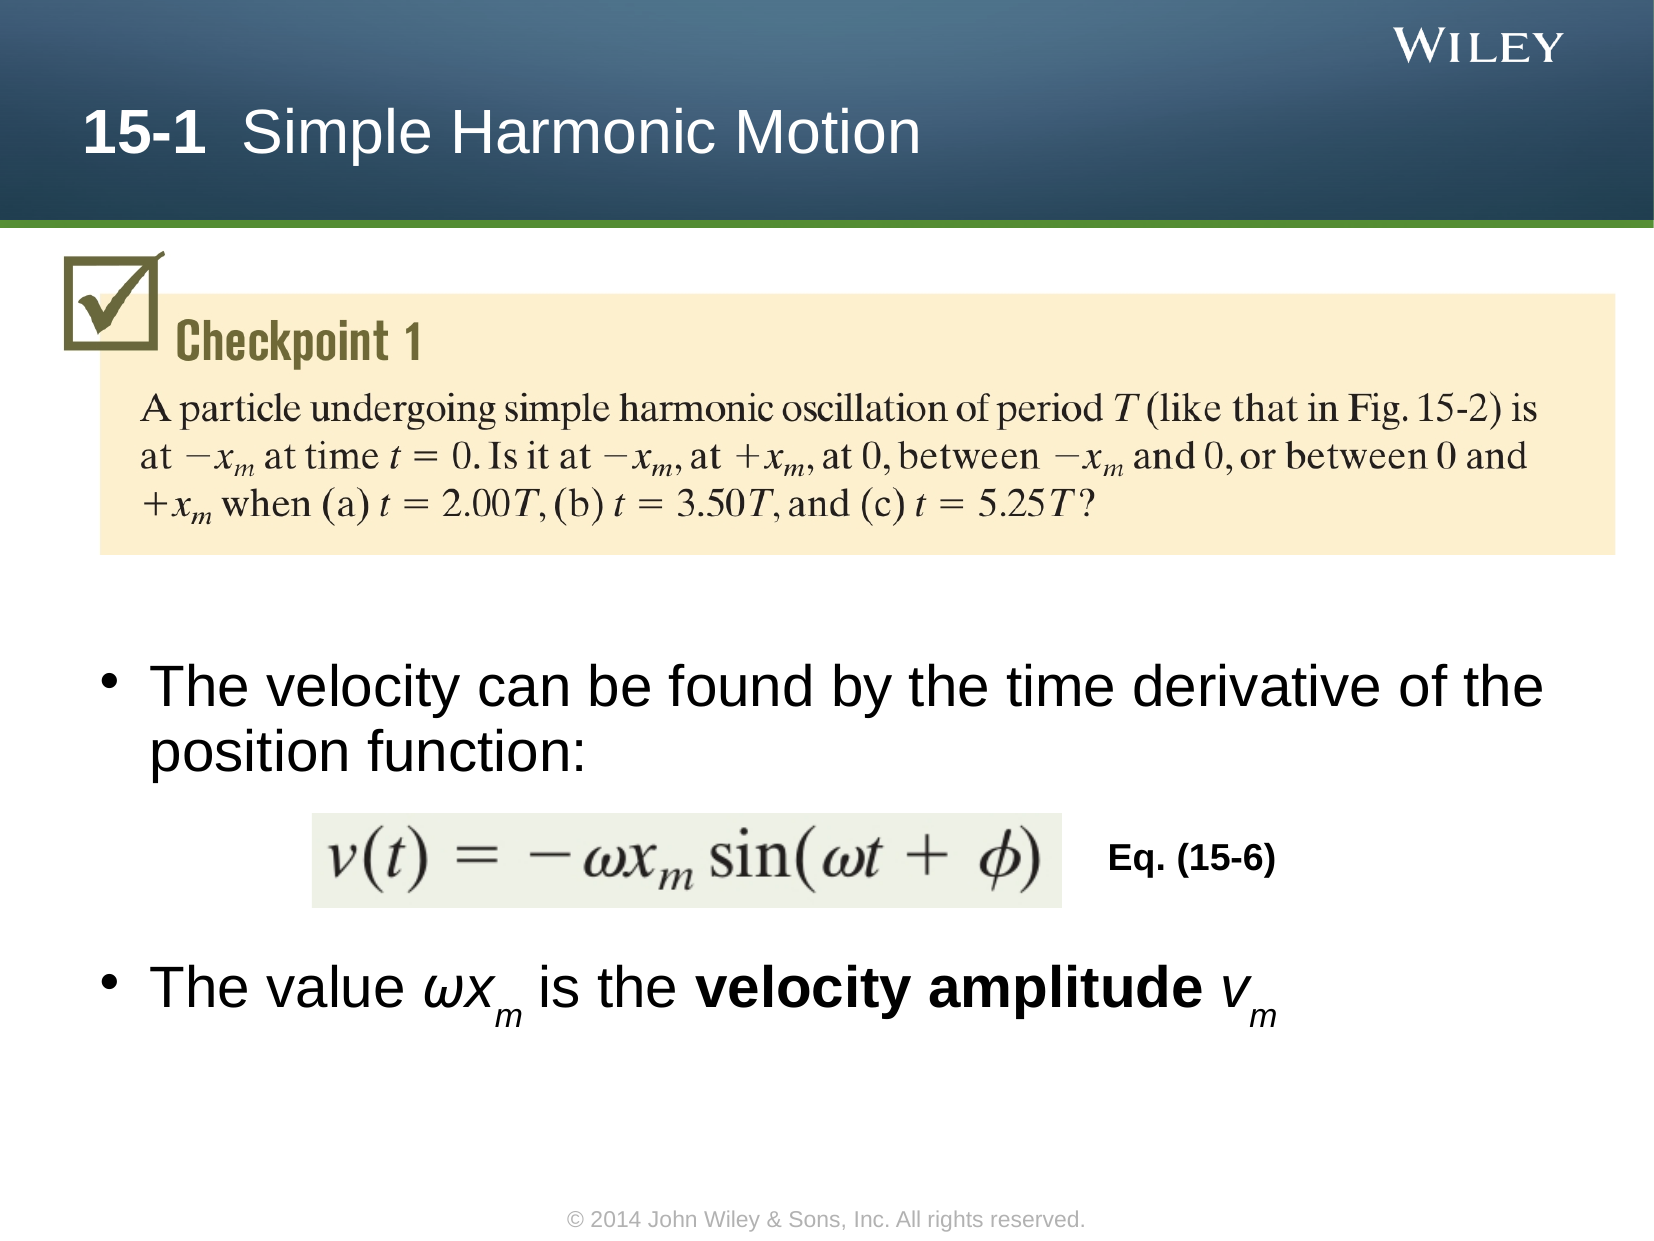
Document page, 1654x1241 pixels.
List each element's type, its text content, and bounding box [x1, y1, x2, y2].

footer © 2014 John Wiley & Sons, Inc. All rights reserved. [352, 1174, 1302, 1241]
picture [311, 813, 1063, 908]
picture [59, 250, 1622, 556]
text_box 15-1 Simple Harmonic Motion [82, 49, 1571, 211]
picture [0, 0, 1654, 228]
text_box The velocity can be found by the time derivative of the position function: The value ωxm is the velocity amplitude vm [82, 650, 1560, 1116]
text_box Eq. (15-6)18 [1092, 827, 1302, 885]
